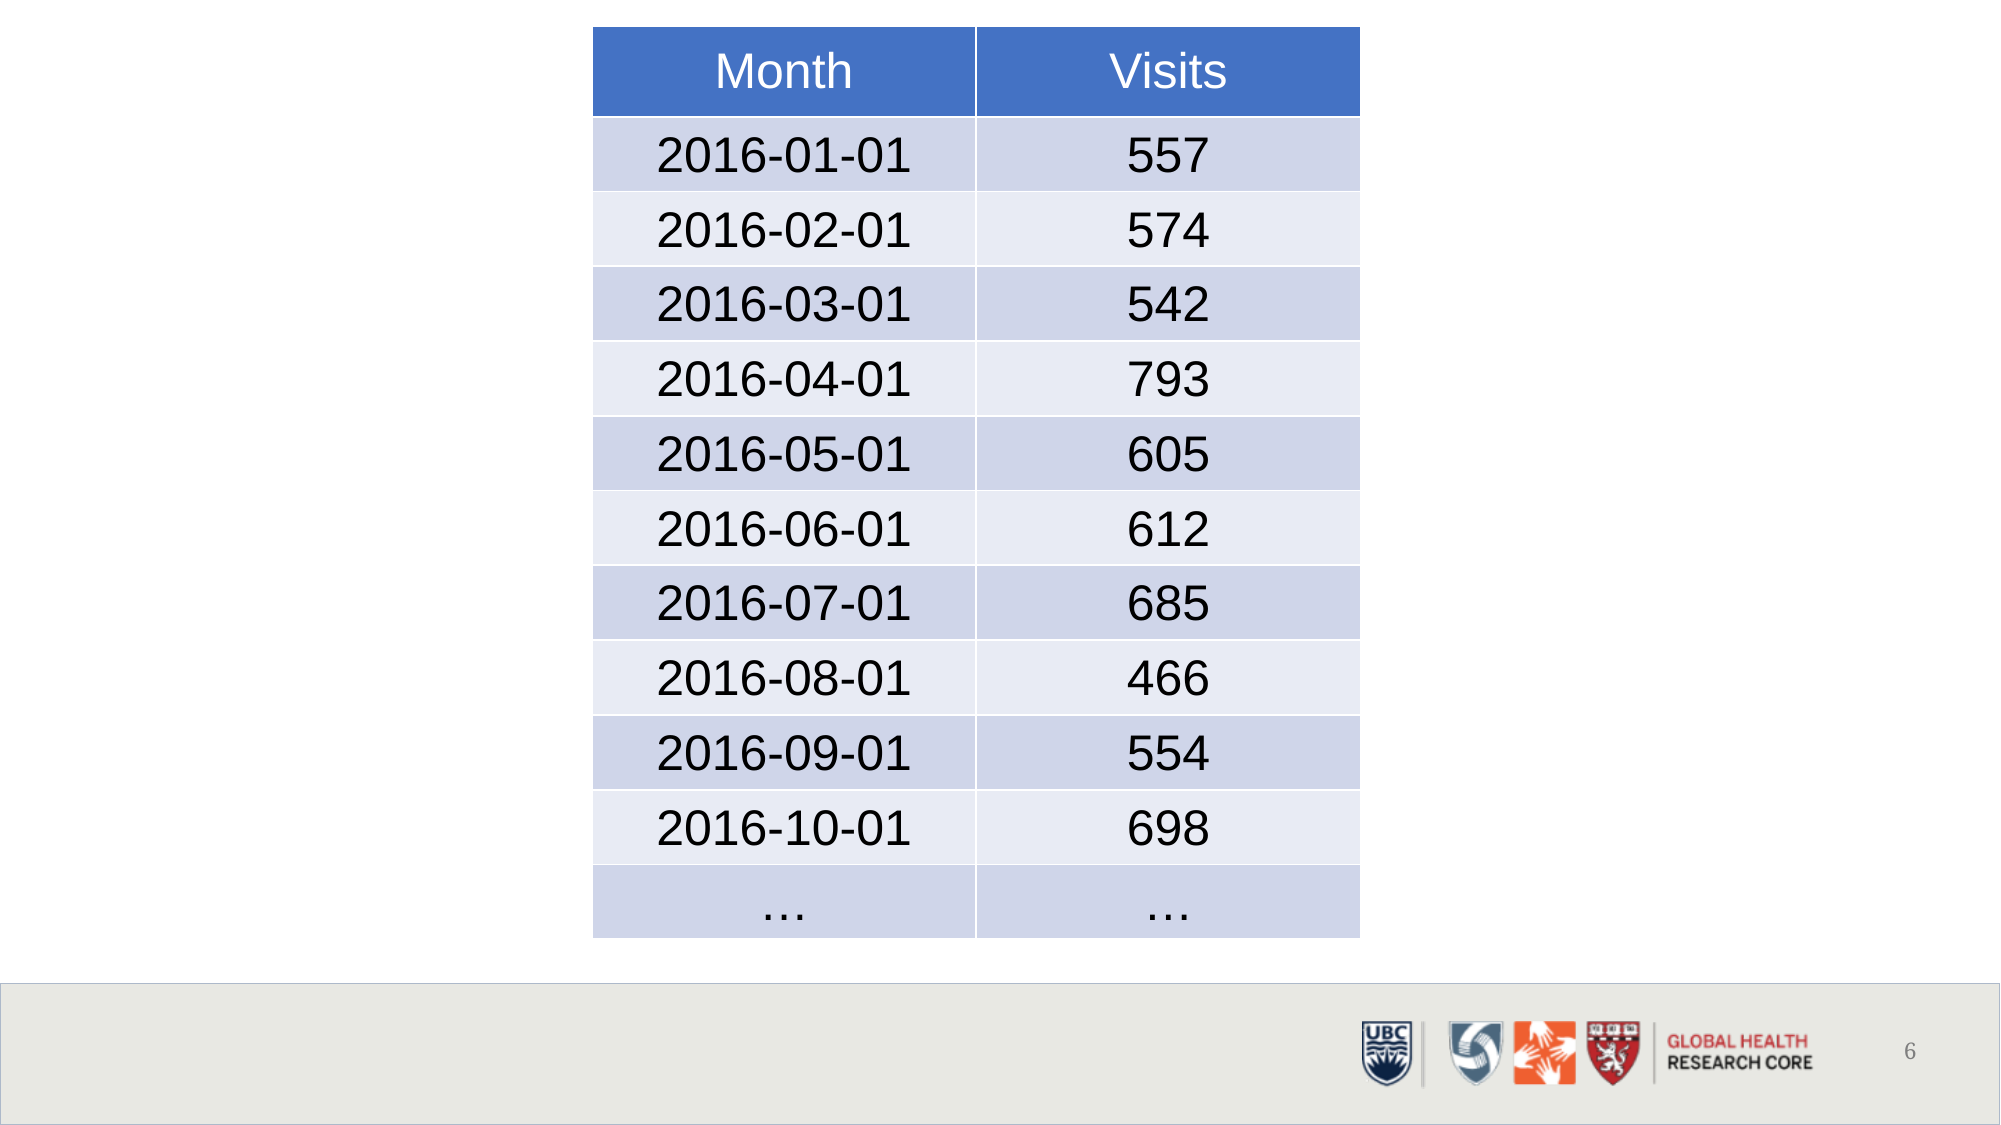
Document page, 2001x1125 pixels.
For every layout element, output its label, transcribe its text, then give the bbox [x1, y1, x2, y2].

table_cell 2016-07-01 [593, 566, 975, 639]
table_cell 466 [977, 641, 1360, 714]
table_cell 2016-06-01 [593, 491, 975, 564]
picture [1362, 1021, 1859, 1114]
table_cell 2016-03-01 [593, 267, 975, 340]
table_cell 612 [977, 491, 1360, 564]
table_cell 2016-05-01 [593, 417, 975, 490]
table_header Visits [977, 27, 1360, 116]
table_header Month [593, 27, 975, 116]
table_cell 2016-10-01 [593, 791, 975, 864]
table_cell 2016-02-01 [593, 192, 975, 265]
table_cell 698 [977, 791, 1360, 864]
table_cell 574 [977, 192, 1360, 265]
table_cell 557 [977, 118, 1360, 191]
table_cell 605 [977, 417, 1360, 490]
table_cell 542 [977, 267, 1360, 340]
table_cell 2016-01-01 [593, 118, 975, 191]
table_cell … [977, 865, 1360, 938]
table_cell 2016-09-01 [593, 716, 975, 789]
table_cell 2016-04-01 [593, 342, 975, 415]
table_cell 2016-08-01 [593, 641, 975, 714]
table_cell 685 [977, 566, 1360, 639]
table_cell 554 [977, 716, 1360, 789]
table_cell … [593, 865, 975, 938]
table_cell 793 [977, 342, 1360, 415]
